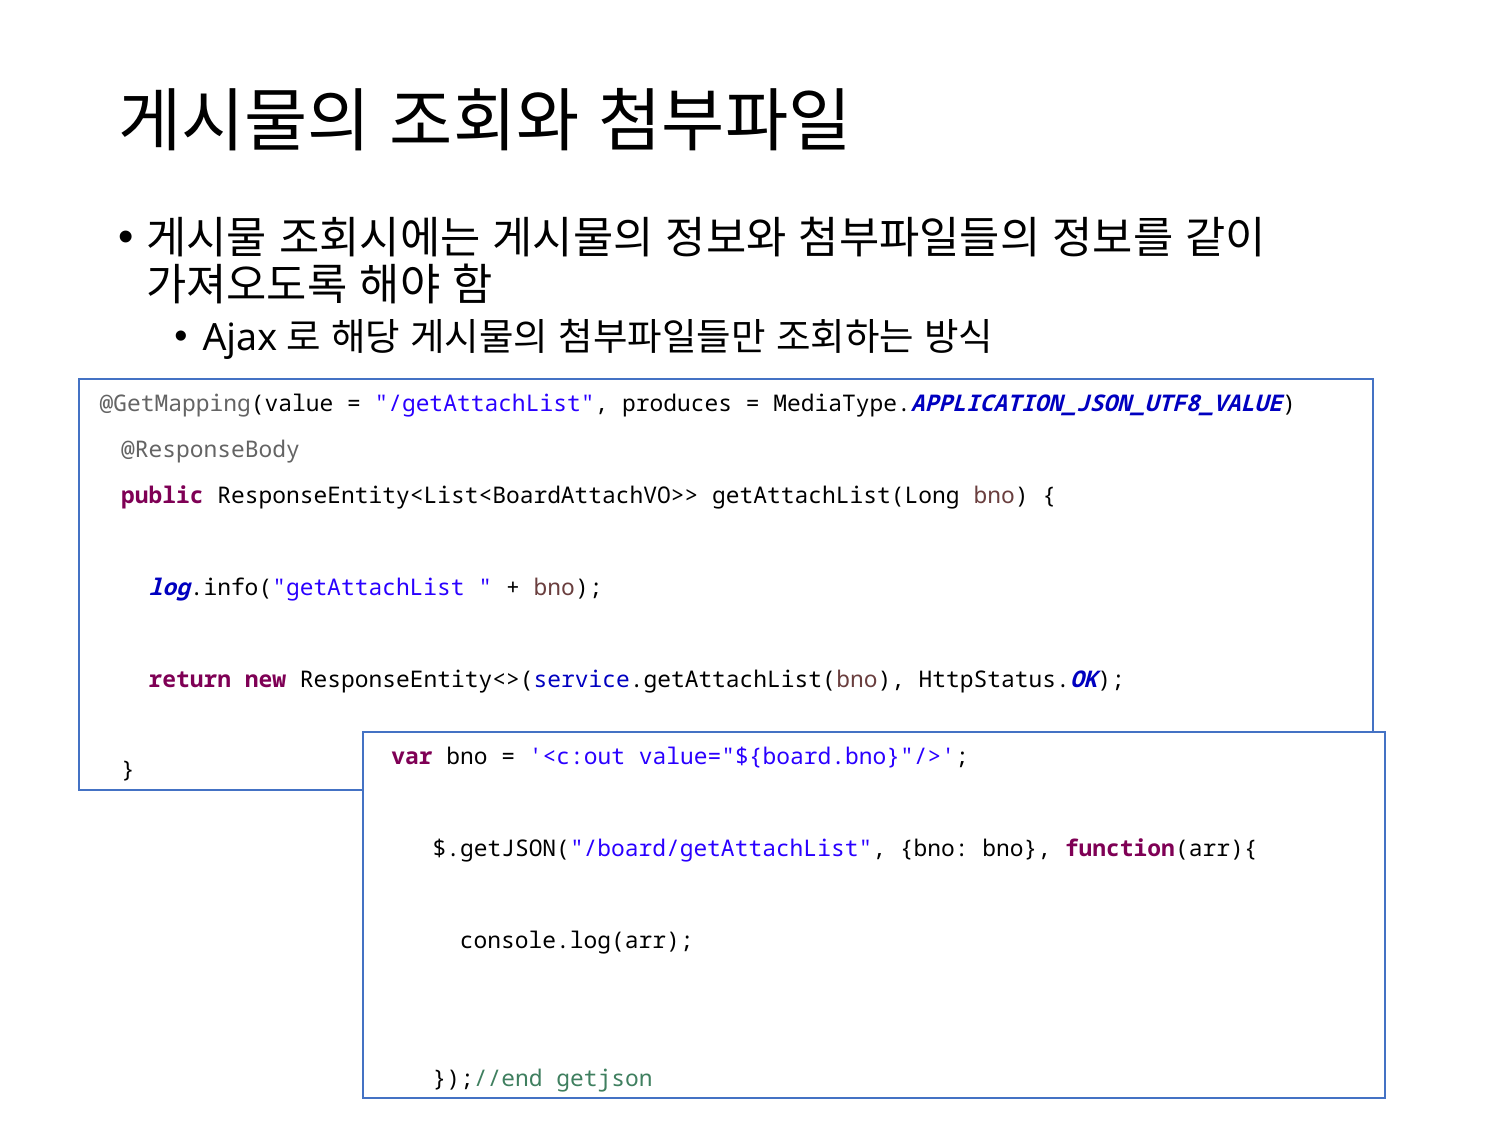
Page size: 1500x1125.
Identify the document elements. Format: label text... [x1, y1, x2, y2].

title 게시물의 조회와 첨부파일 [103, 59, 1397, 188]
text_box @GetMapping(value = "/getAttachList", produces = MediaType.APPLICATION_JSON_UTF8_VALUE) @ResponseBody public ResponseEntity<List<BoardAttachVO>> getAttachList(Long bno) { log.info("getAttachList " + bno); return new ResponseEntity<>(service.getAttachList(bno), HttpStatus.OK); } [78, 378, 1374, 791]
list 게시물 조회시에는 게시물의 정보와 첨부파일들의 정보를 같이 가져오도록 해야 함 Ajax로 해당 게시물의 첨부파일들만 조회하는 방식 [103, 208, 1397, 1014]
text_box var bno = '<c:out value="${board.bno}"/>'; $.getJSON("/board/getAttachList", {bno: bno}, function(arr){ console.log(arr); });//end getjson [362, 731, 1386, 1099]
